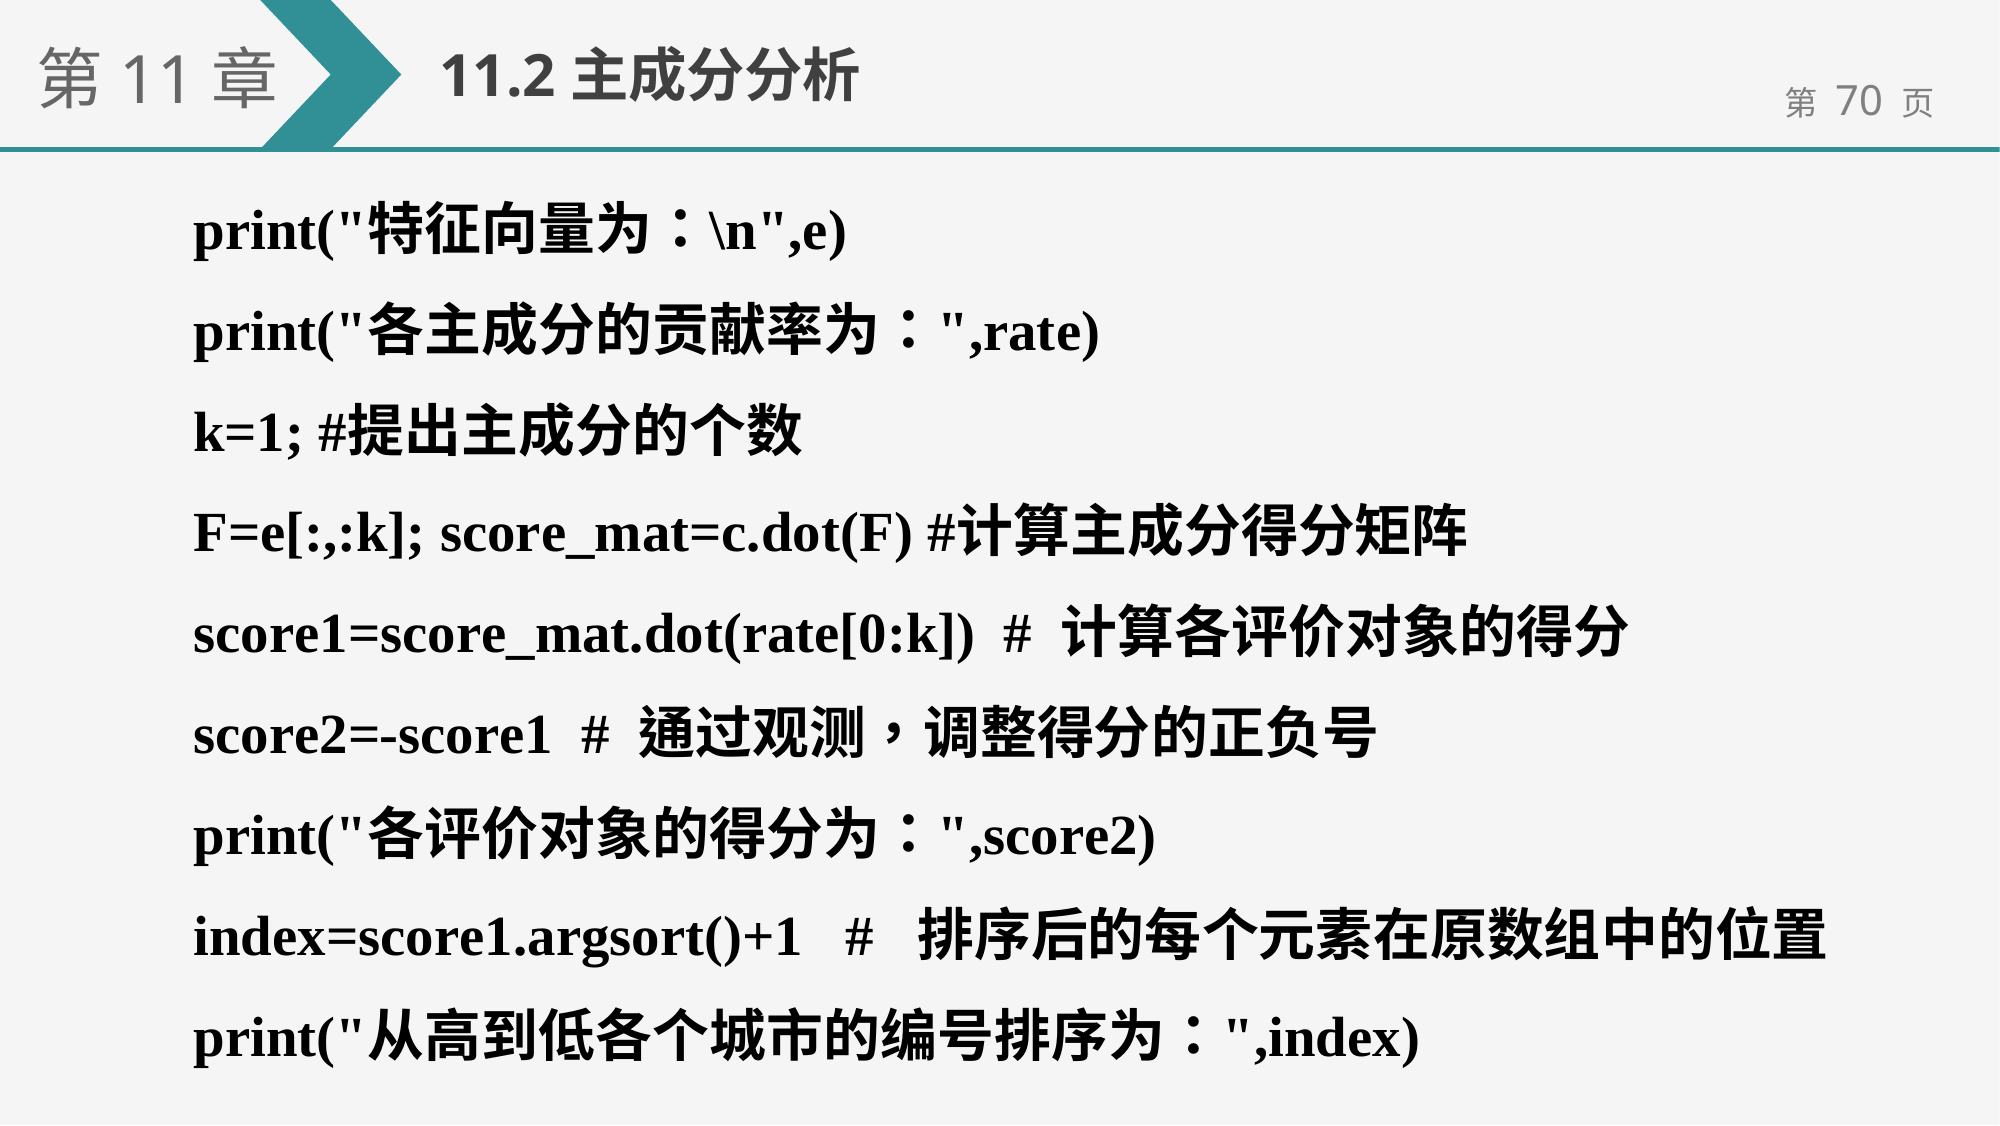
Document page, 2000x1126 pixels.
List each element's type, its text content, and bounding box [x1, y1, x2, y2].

text_box 11.2主成分分析 [424, 31, 1366, 116]
text_box [258, 0, 403, 148]
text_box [79, 187, 1921, 1126]
text_box 第11章 [21, 29, 294, 125]
